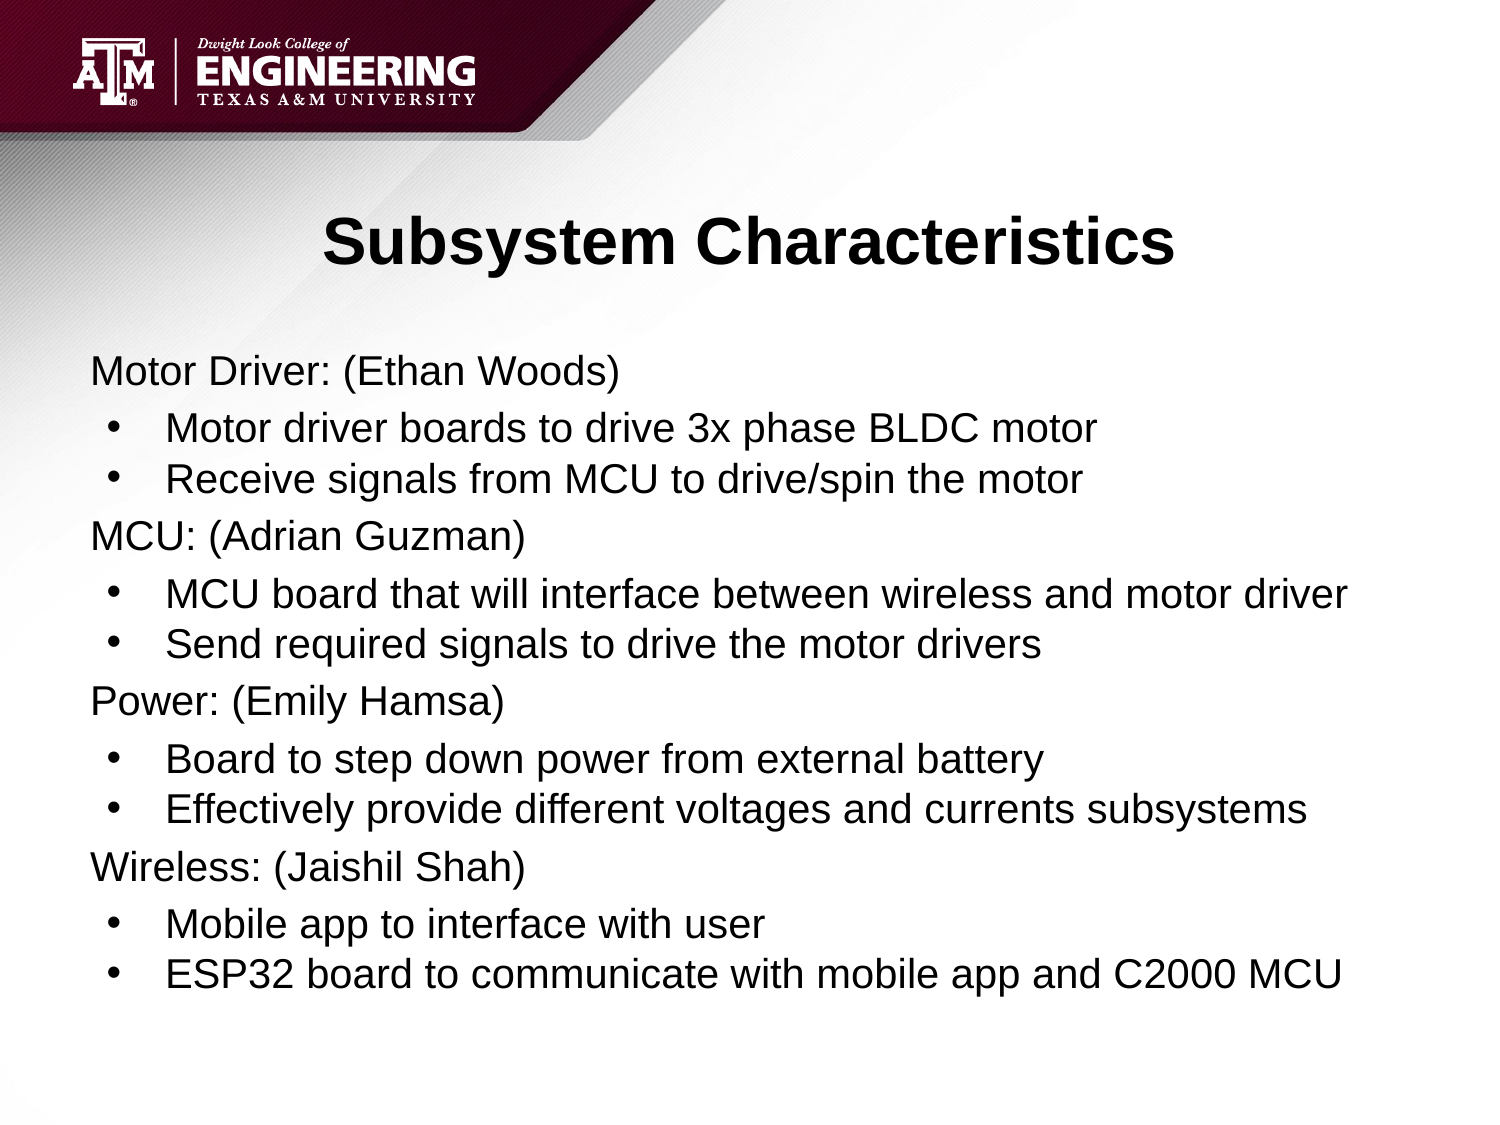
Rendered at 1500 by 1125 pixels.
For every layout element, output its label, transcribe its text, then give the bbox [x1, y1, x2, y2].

title Subsystem Characteristics [75, 172, 1425, 304]
picture [0, 0, 1500, 1125]
list Motor Driver: (Ethan Woods) Motor driver boards to drive 3x phase BLDC motor Receive signals from MCU to drive/spin the motor MCU: (Adrian Guzman) MCU board that will interface between wireless and motor driver Send required signals to drive the motor drivers Power: (Emily Hamsa) Board to step down power from external battery Effectively provide different voltages and currents subsystems Wireless: (Jaishil Shah) Mobile app to interface with user ESP32 board to communicate with mobile app and C2000 MCU [75, 336, 1425, 1005]
